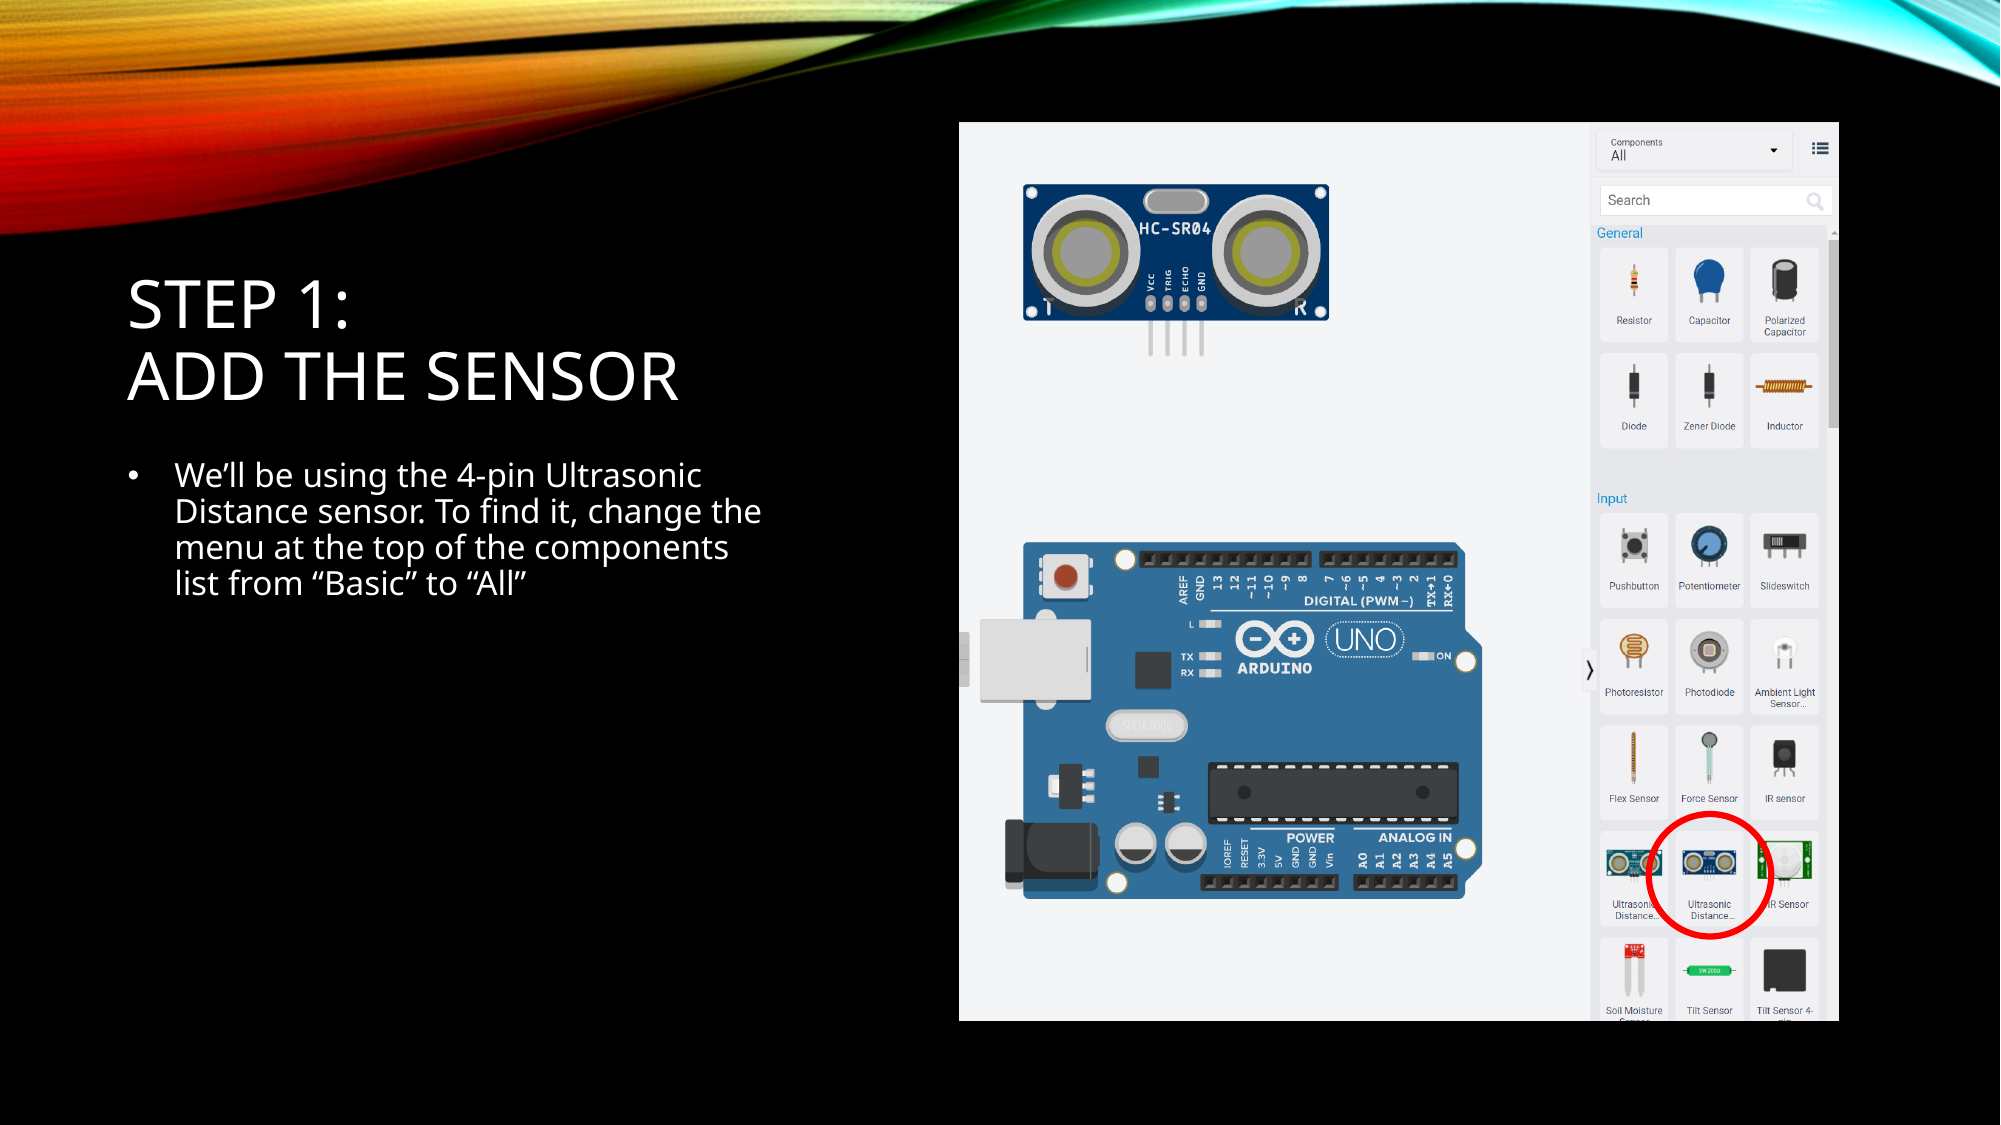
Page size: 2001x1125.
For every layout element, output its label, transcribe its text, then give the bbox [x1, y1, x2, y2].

picture [0, 0, 2000, 237]
list We’ll be using the 4-pin Ultrasonic Distance sensor. To find it, change the menu at the top of the components list from “Basic” to “All” [112, 451, 788, 1021]
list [959, 122, 1840, 1021]
title Step 1: Add The Sensor [112, 249, 788, 423]
